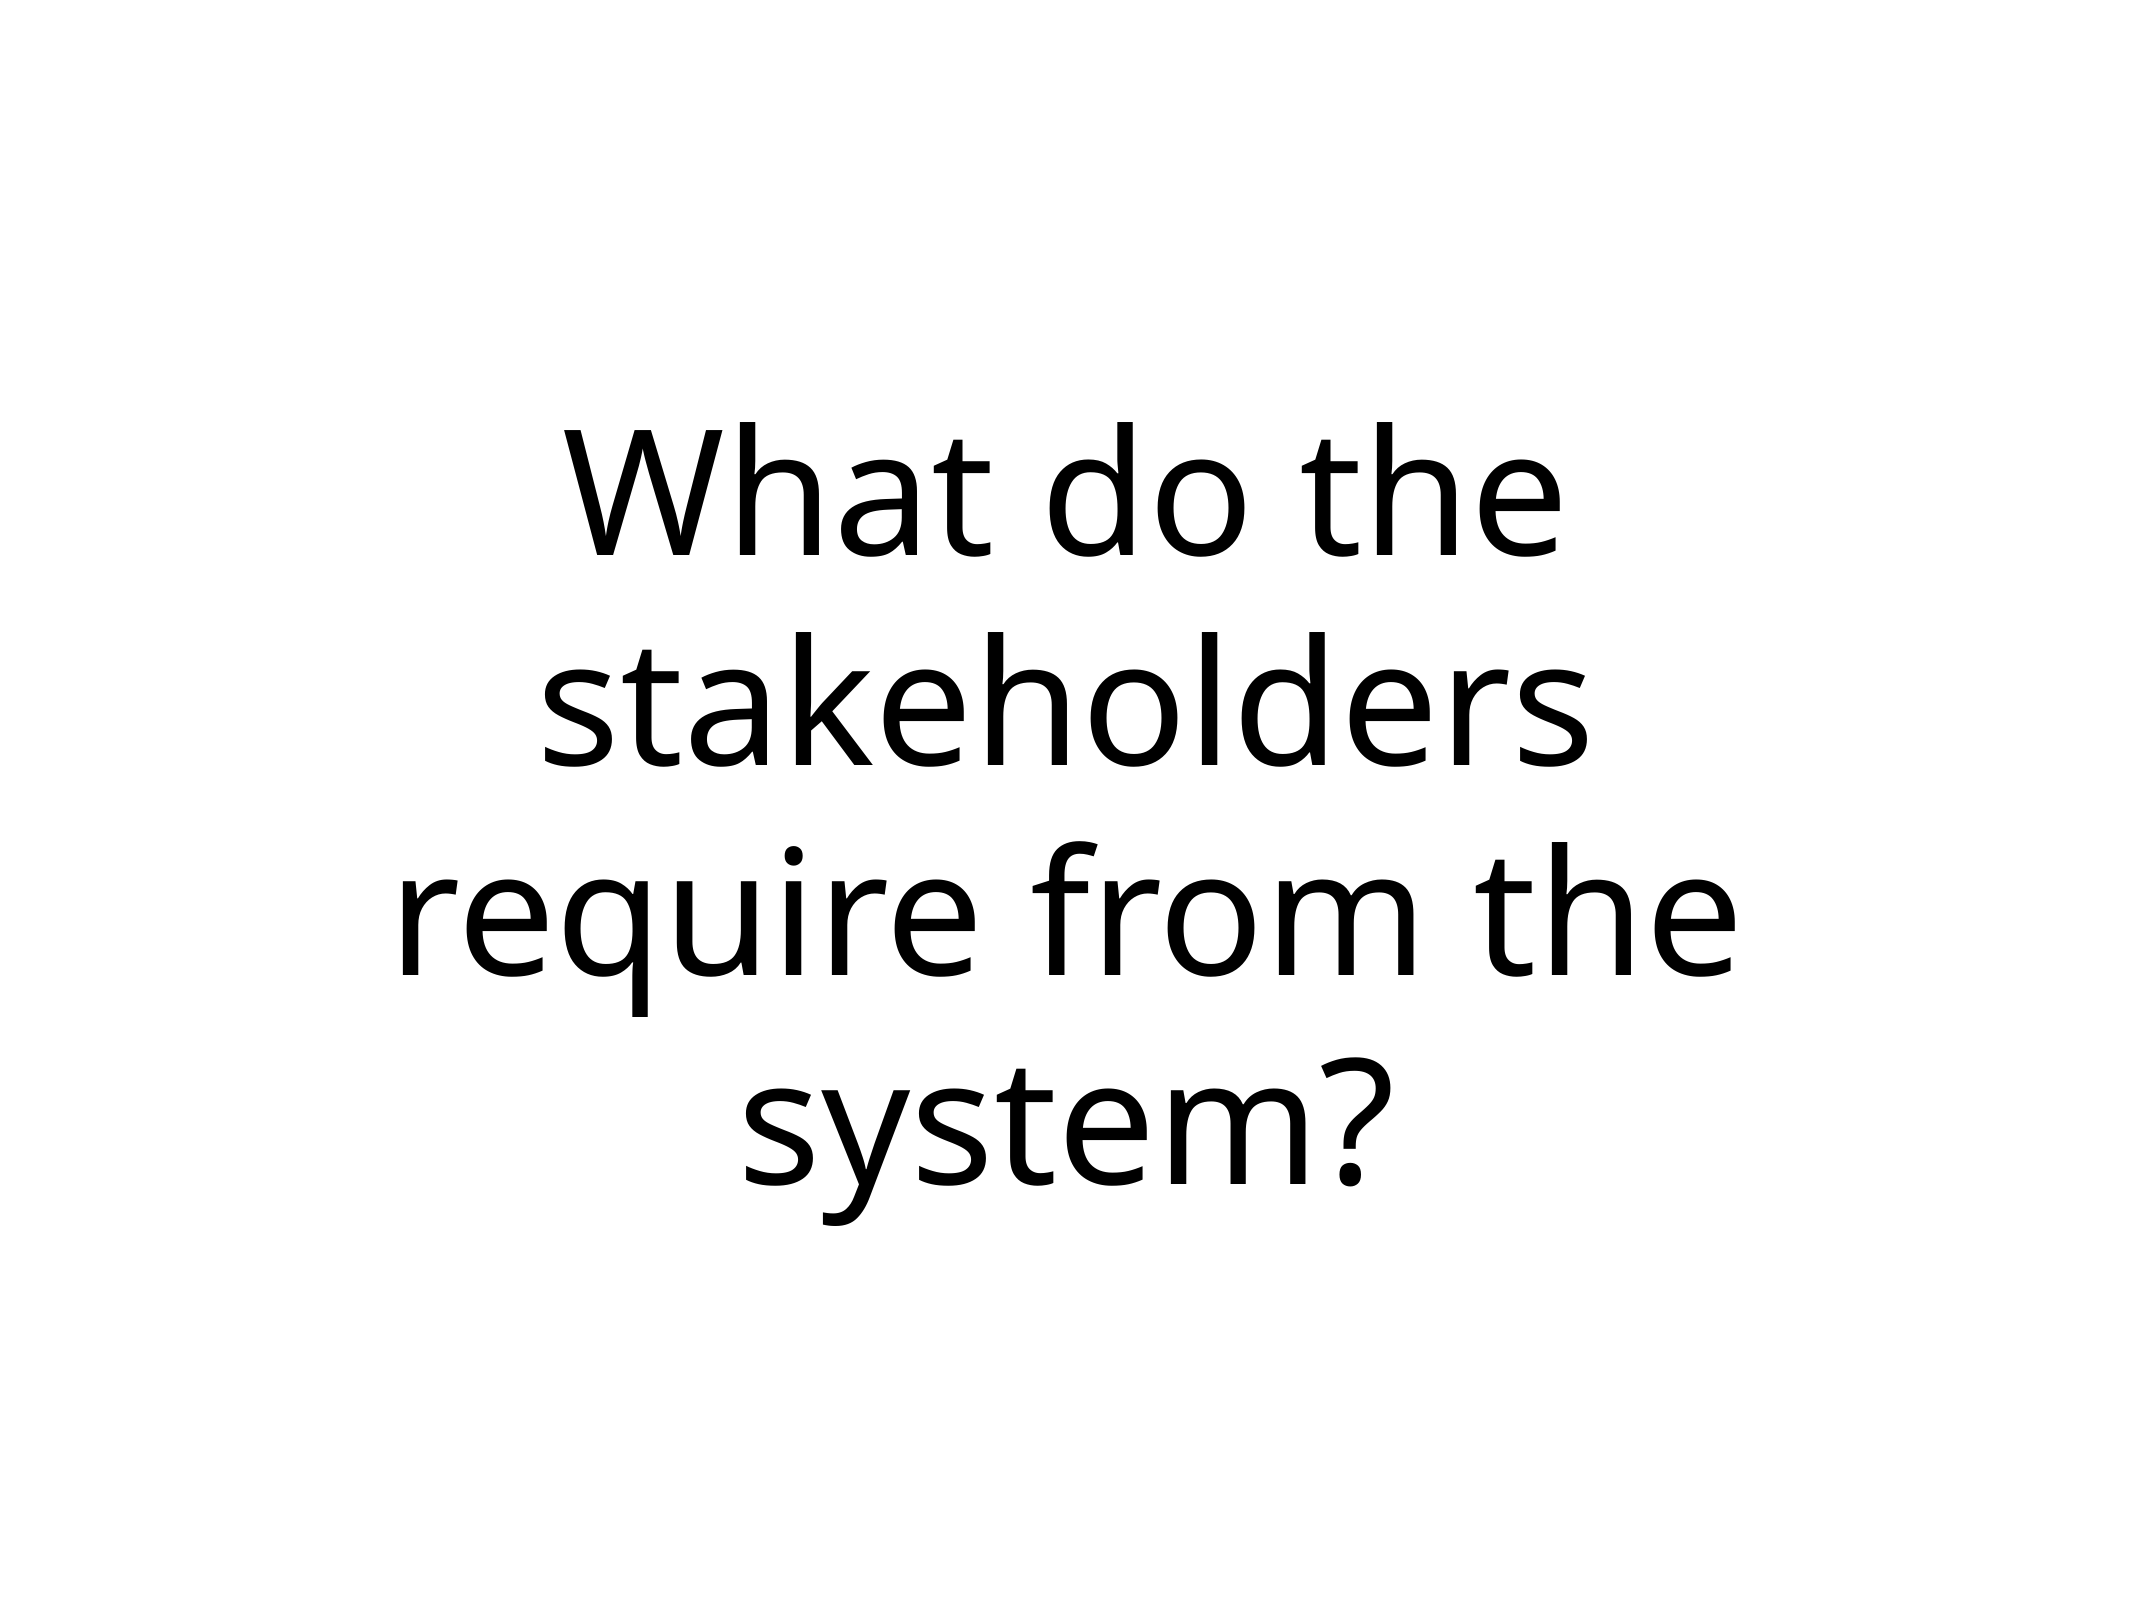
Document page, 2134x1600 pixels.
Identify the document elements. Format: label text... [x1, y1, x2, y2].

title What do the stakeholders require from the system? [207, 486, 1926, 1113]
